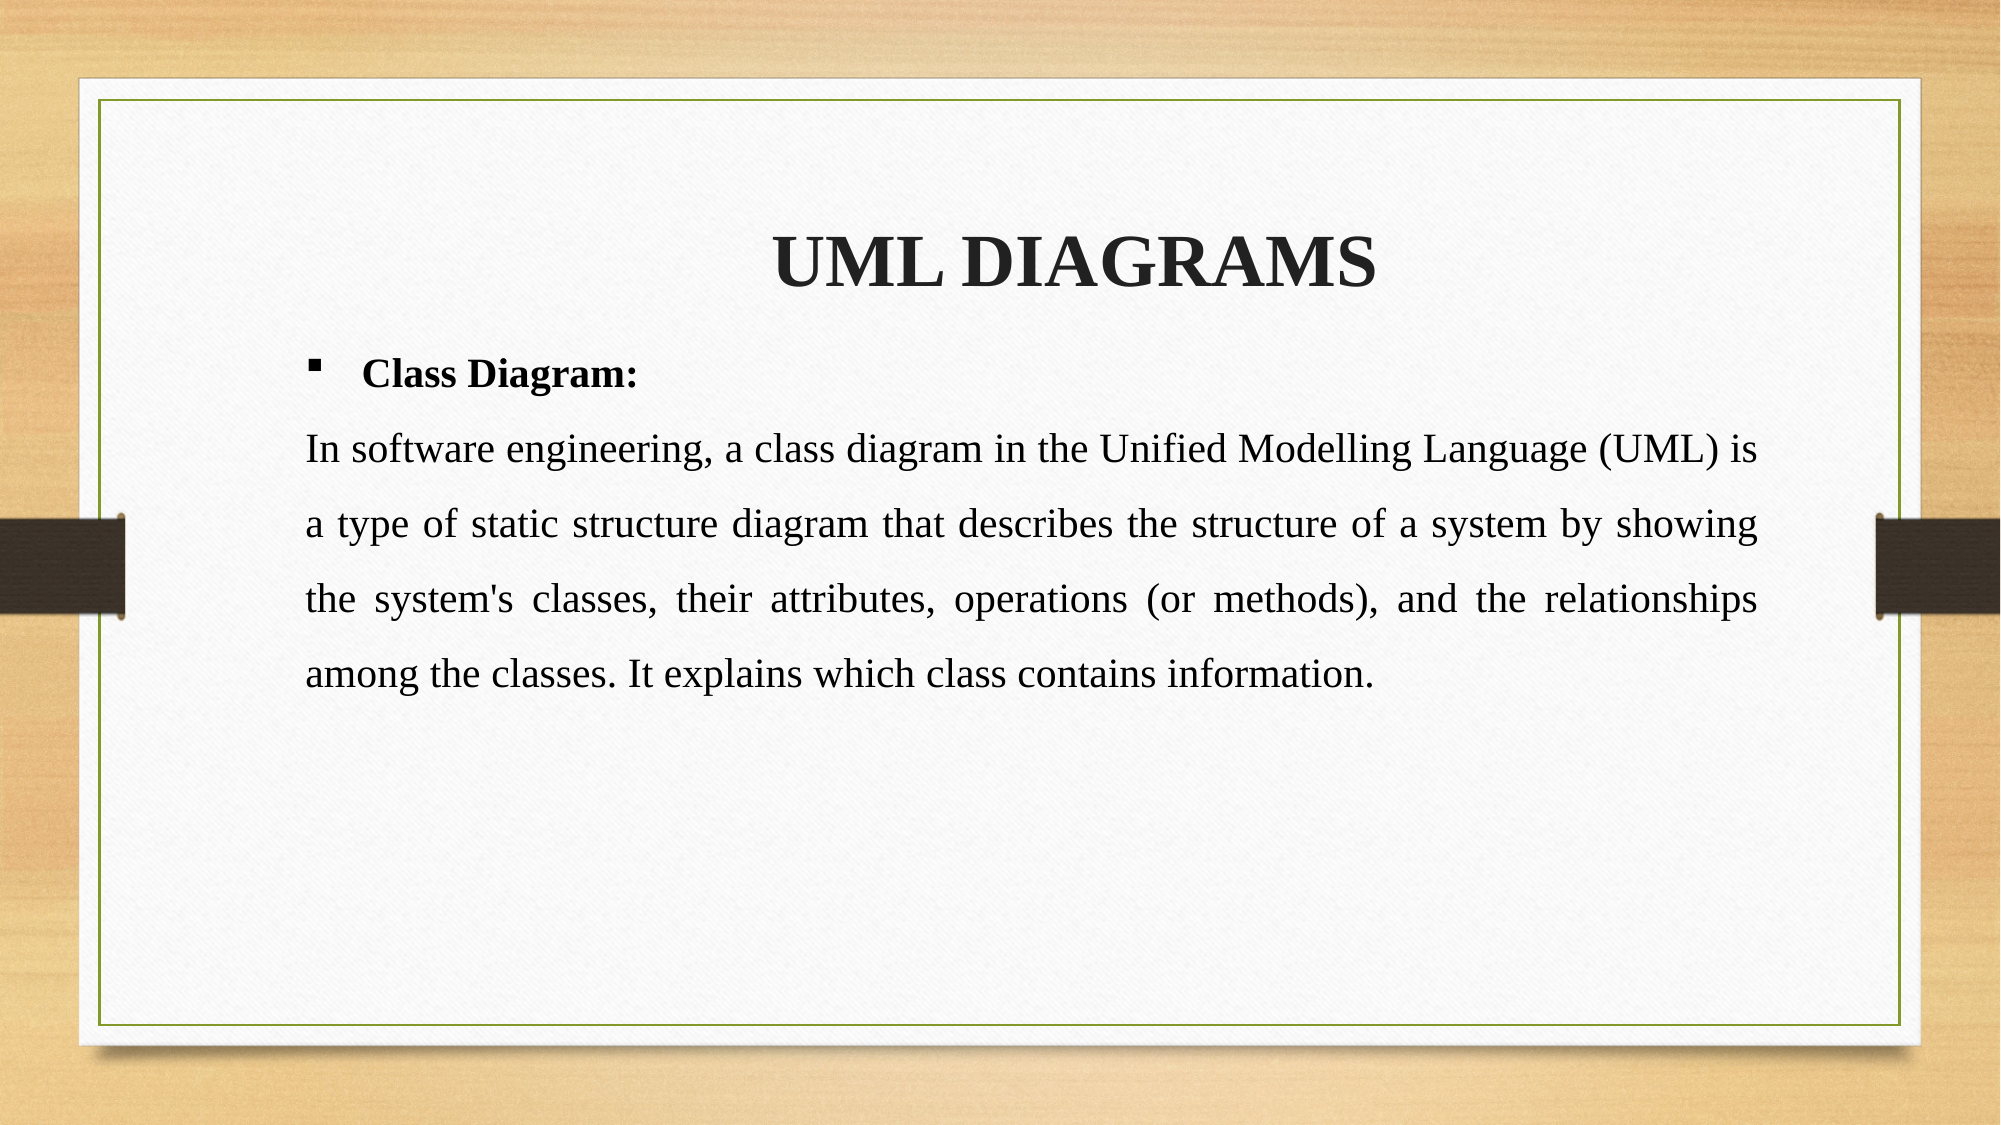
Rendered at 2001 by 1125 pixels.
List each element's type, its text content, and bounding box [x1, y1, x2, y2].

picture [0, 0, 2001, 1125]
text_box Class Diagram: In software engineering, a class diagram in the Unified Modelling Language (UML) is a type of static structure diagram that describes the structure of a system by showing the system's classes, their attributes, operations (or methods), and the relationships among the classes. It explains which class contains information. [290, 313, 1775, 704]
text_box UML DIAGRAMS [294, 141, 1706, 294]
